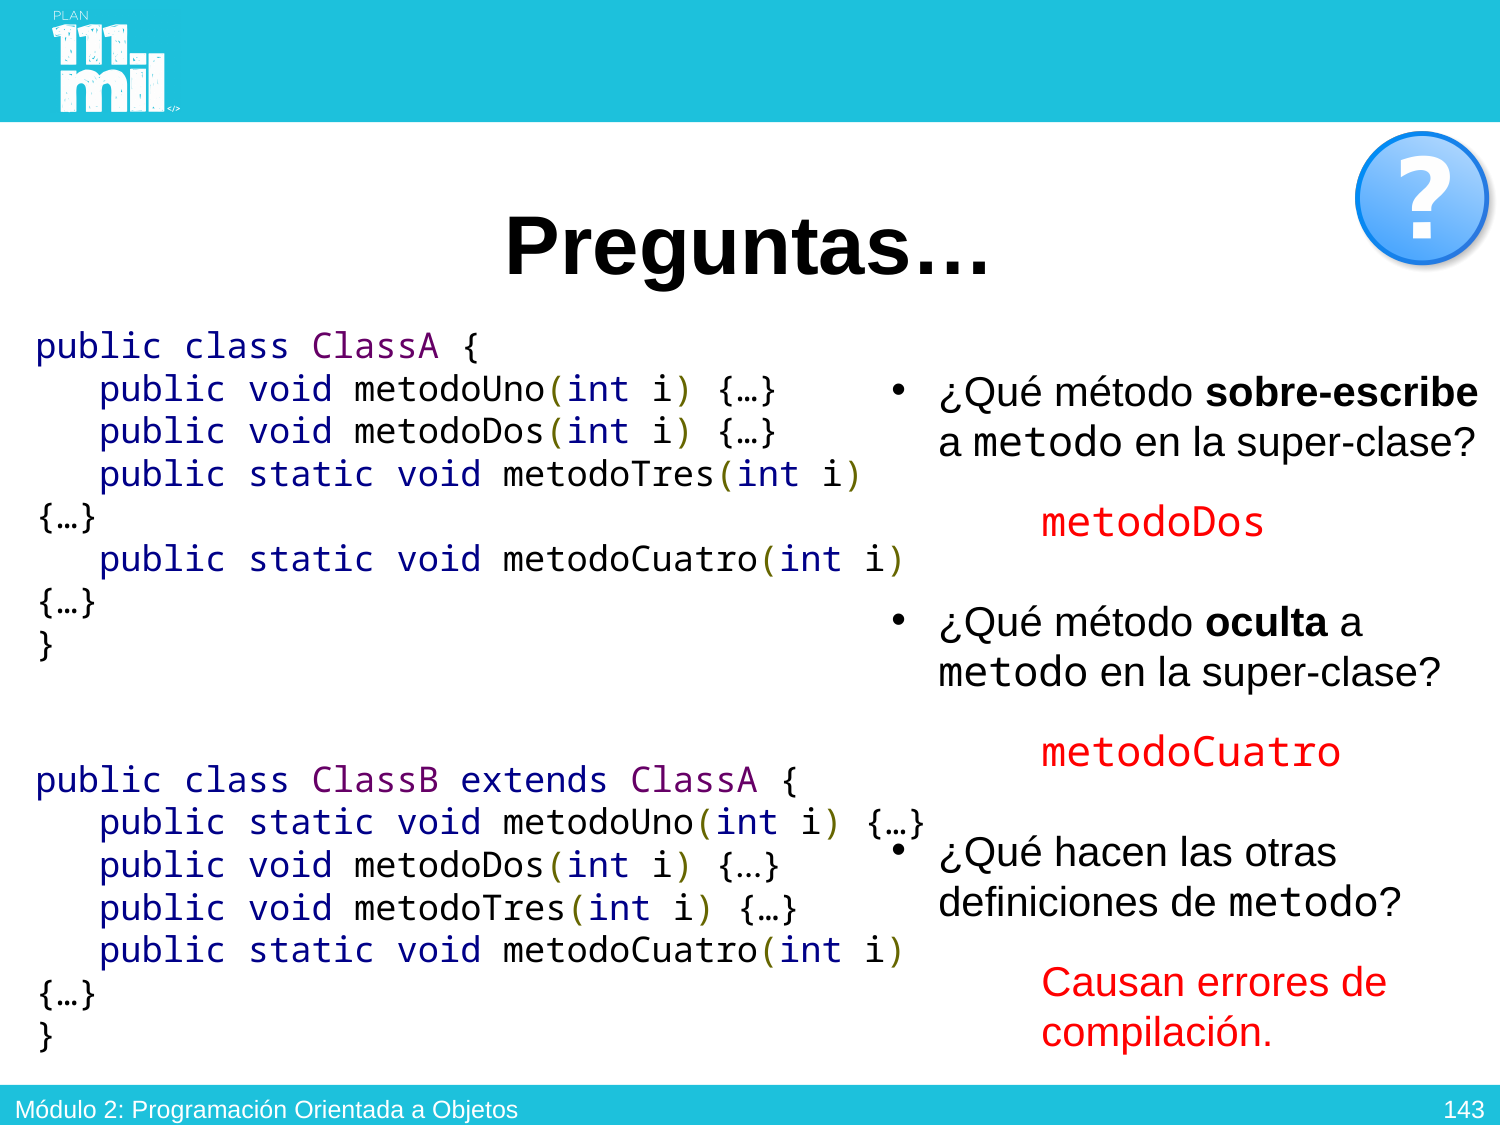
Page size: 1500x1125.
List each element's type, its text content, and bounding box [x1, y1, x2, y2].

picture [1349, 123, 1500, 274]
text_box ¿Qué método sobre-escribe a metodo en la super-clase? metodoDos ¿Qué método oculta a metodo en la super-clase? metodoCuatro ¿Qué hacen las otras definiciones de metodo? Causan errores de compilación. [876, 357, 1500, 1062]
text_box public class ClassA { public void metodoUno(int i) {…} public void metodoDos(int i) {…} public static void metodoTres(int i) {…} public static void metodoCuatro(int i) {…} } [20, 316, 941, 671]
slide_number 142 [1162, 1078, 1500, 1125]
text_box public class ClassB extends ClassA { public static void metodoUno(int i) {…} public void metodoDos(int i) {…} public void metodoTres(int i) {…} public static void metodoCuatro(int i) {…} } [20, 749, 954, 1063]
title Preguntas… [103, 147, 1397, 348]
footer Módulo 2: Programación Orientada a Objetos [0, 1078, 560, 1125]
